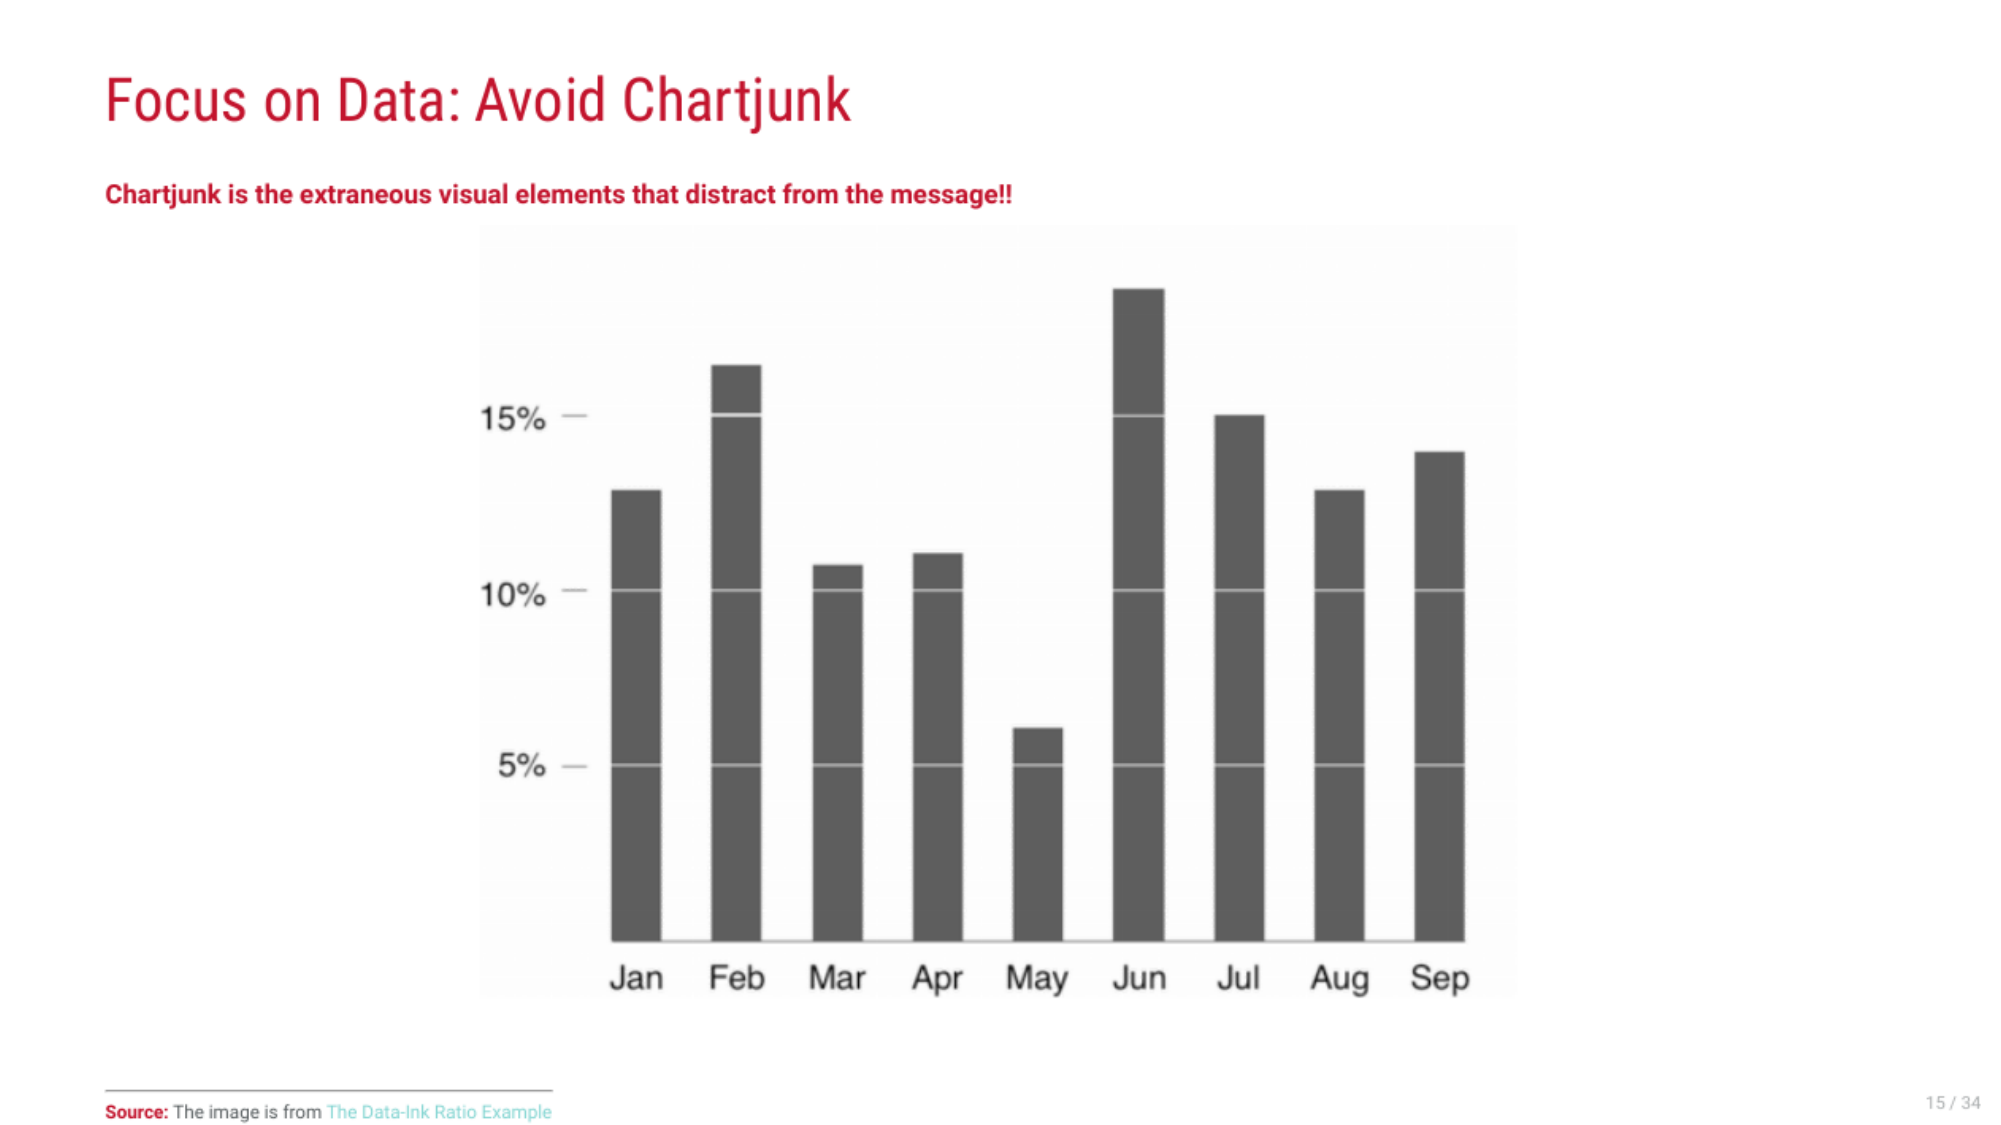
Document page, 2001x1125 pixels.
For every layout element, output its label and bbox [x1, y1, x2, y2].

list [0, 0, 2000, 1125]
